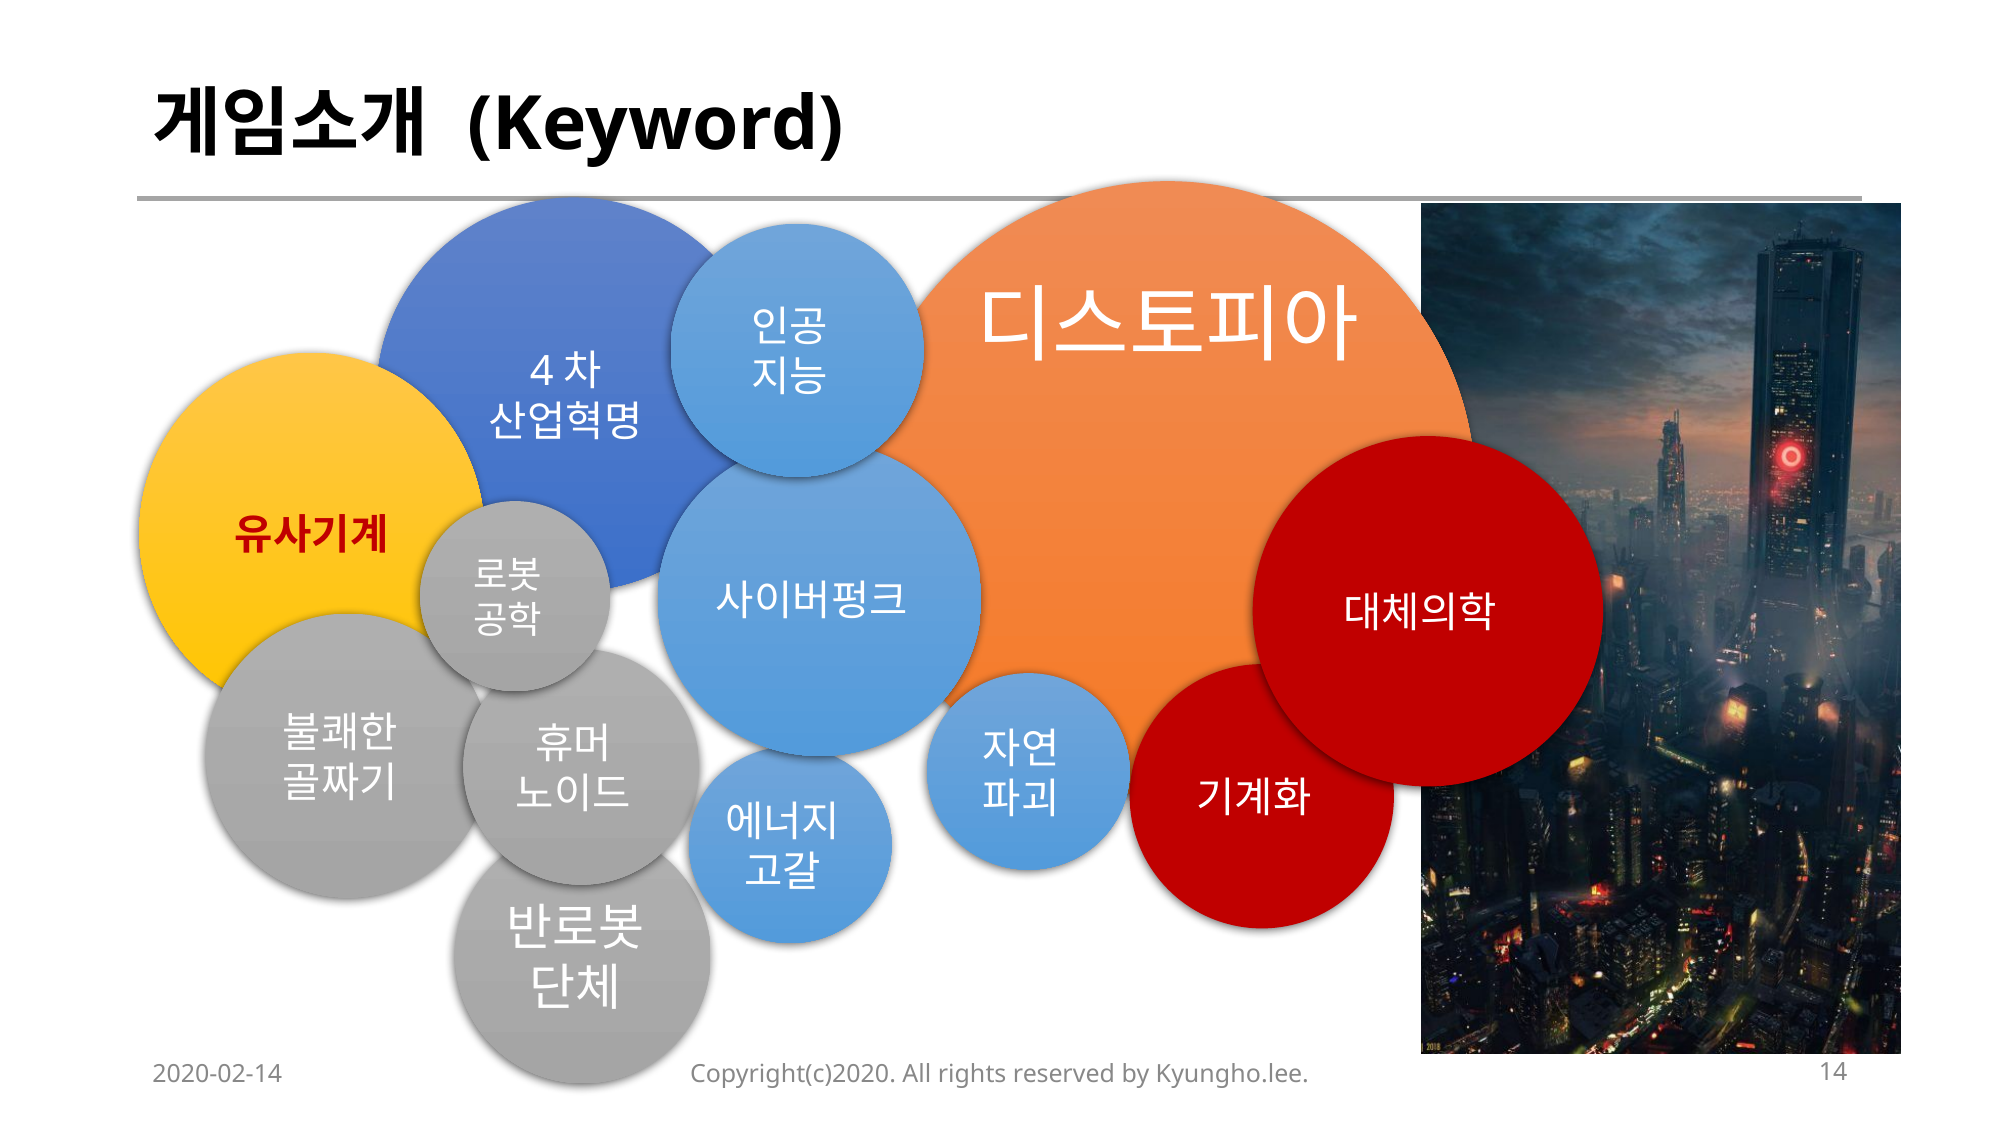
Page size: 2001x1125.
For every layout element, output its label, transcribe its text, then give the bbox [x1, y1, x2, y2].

text_box 유사기계 [139, 352, 482, 684]
text_box 대체의학 [1252, 436, 1416, 787]
text_box 반로봇단체 [455, 860, 711, 1084]
footer Copyright(c)2020. All rights reserved by Kyungho.lee. [662, 1042, 1338, 1103]
text_box 불쾌한 골짜기 [206, 613, 476, 898]
text_box 기계화 [1130, 664, 1394, 929]
text_box [1305, 841, 1416, 916]
slide_number ‹#› [1412, 1042, 1863, 1103]
text_box 로봇 공학 [420, 501, 611, 692]
text_box 4차 산업혁명 [379, 197, 721, 587]
text_box 자연 파괴 [927, 673, 1130, 870]
text_box 사이버펑크 [657, 455, 982, 756]
text_box 인공 지능 [670, 223, 924, 477]
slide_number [137, 1042, 588, 1103]
text_box 디스토피아 [892, 181, 1416, 741]
title 게임소개 (Keyword) [137, 59, 1863, 191]
text_box 에너지 고갈 [689, 753, 892, 944]
text_box 휴머 노이드 [463, 651, 699, 885]
picture [1421, 203, 1902, 1055]
